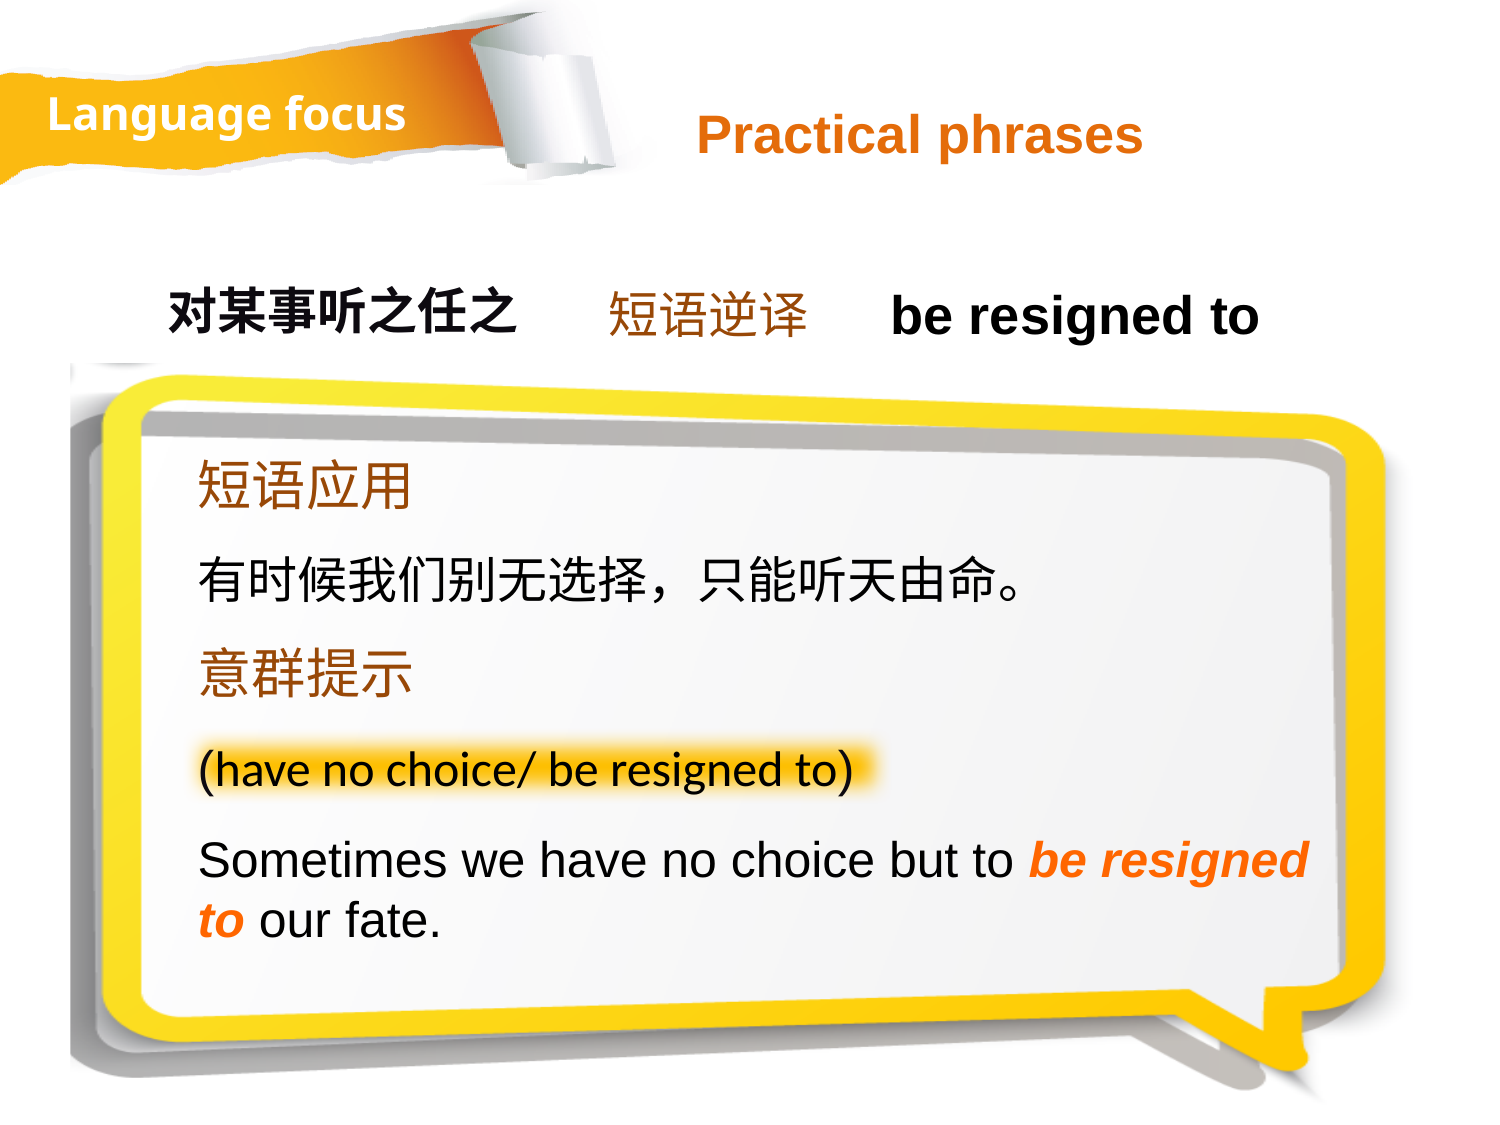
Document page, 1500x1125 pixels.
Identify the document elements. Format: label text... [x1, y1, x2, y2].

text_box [0, 0, 1165, 185]
text_box be resigned to [864, 272, 1378, 353]
text_box 短语逆译 [593, 275, 865, 351]
picture [70, 363, 1432, 1106]
text_box 对某事听之任之 [153, 272, 585, 348]
